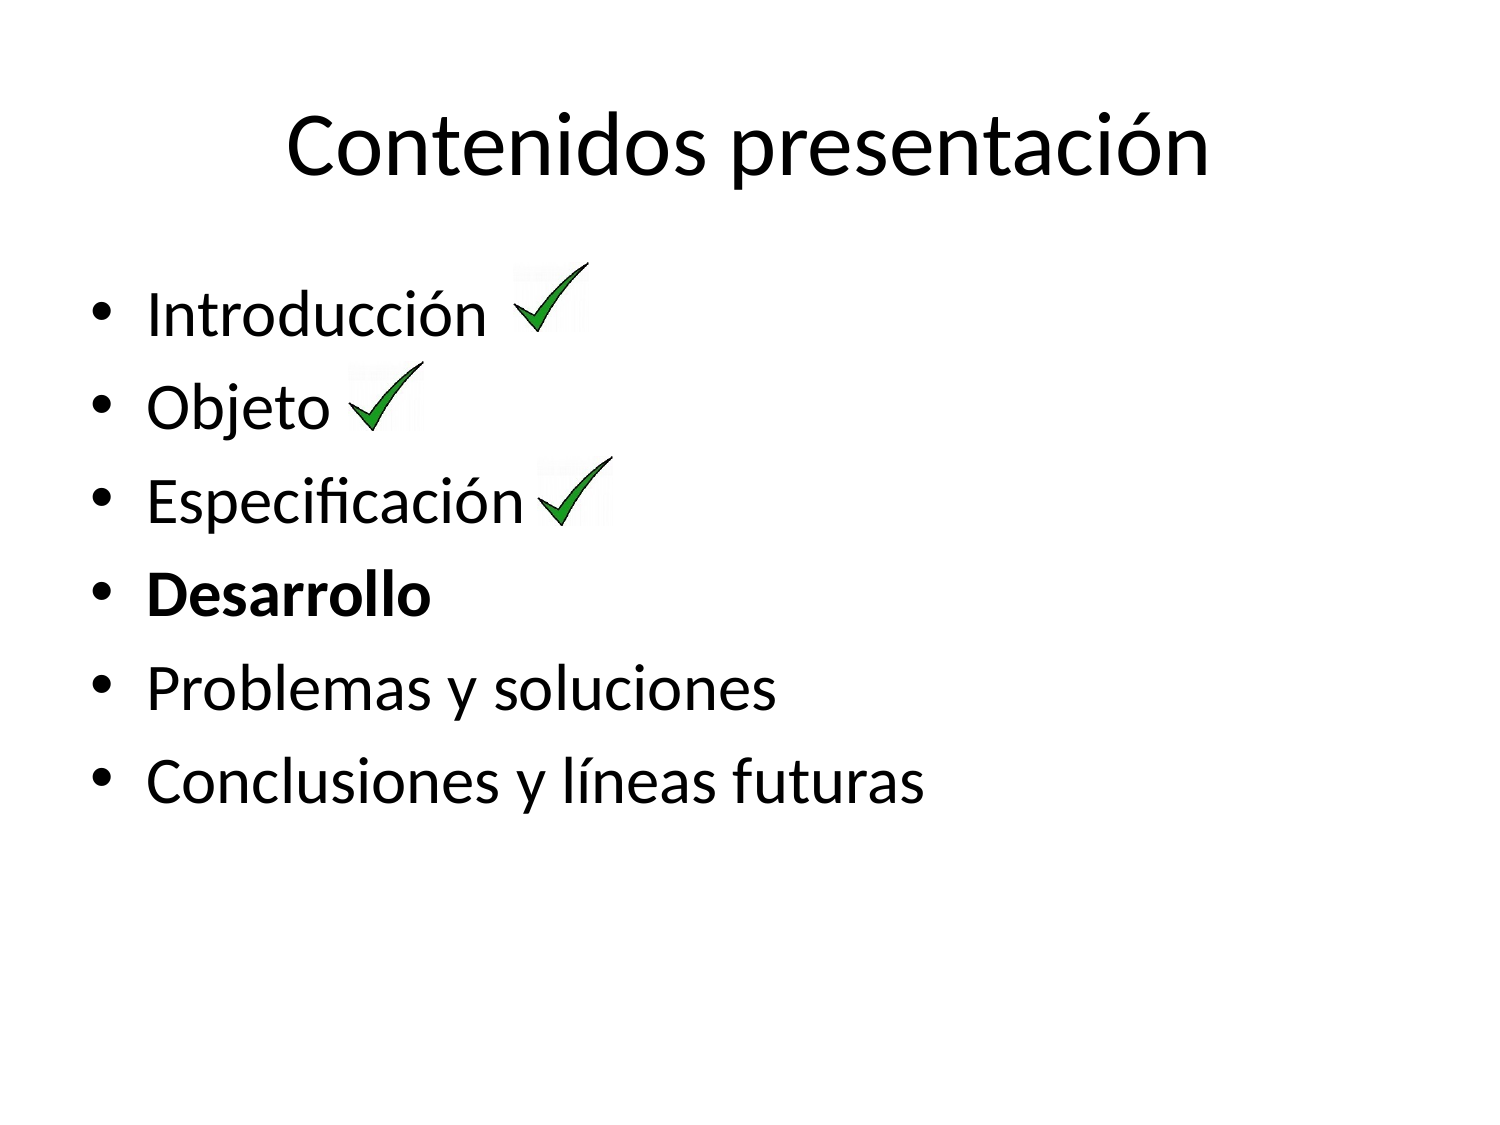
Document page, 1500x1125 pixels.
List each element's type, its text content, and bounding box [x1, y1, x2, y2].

title Contenidos presentación [75, 45, 1425, 233]
picture [513, 262, 589, 332]
picture [348, 361, 424, 432]
picture [537, 455, 613, 526]
list Introducción Objeto Especificación Desarrollo Problemas y soluciones Conclusiones y líneas futuras [75, 262, 1425, 1005]
